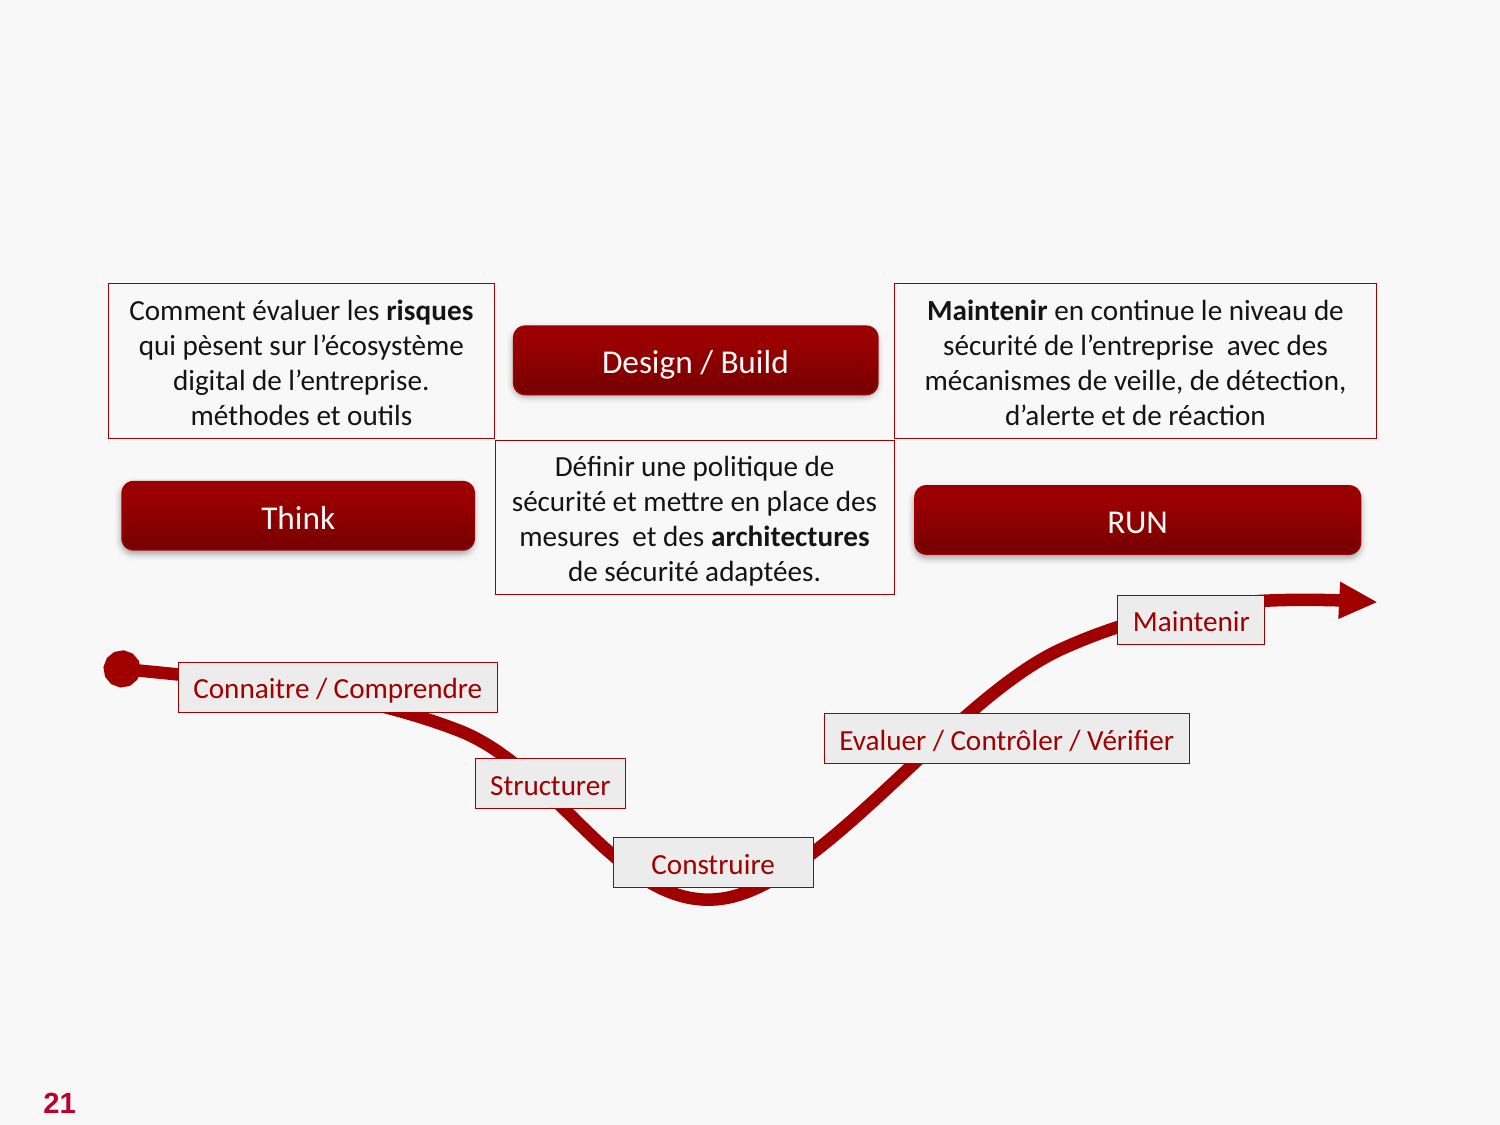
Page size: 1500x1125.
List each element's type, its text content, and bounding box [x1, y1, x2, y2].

text_box Structurer [475, 758, 626, 809]
text_box Think [121, 480, 476, 551]
text_box [655, 888, 762, 902]
text_box Définir une politique de sécurité et mettre en place des mesures et des architectures de sécurité adaptées. [495, 440, 895, 595]
text_box [1265, 595, 1377, 609]
text_box [251, 615, 1117, 859]
text_box RUN [914, 485, 1362, 555]
text_box Construire [613, 837, 814, 888]
text_box [115, 662, 178, 677]
text_box Maintenir [1117, 595, 1265, 645]
text_box Evaluer / Contrôler / Vérifier [824, 713, 1190, 764]
text_box Maintenir en continue le niveau de sécurité de l’entreprise avec des mécanismes de veille, de détection, d’alerte et de réaction [894, 283, 1377, 439]
text_box Comment évaluer les risques qui pèsent sur l’écosystème digital de l’entreprise. méthodes et outils [108, 283, 495, 439]
text_box Design / Build [512, 325, 879, 396]
text_box Connaitre / Comprendre [178, 662, 498, 713]
